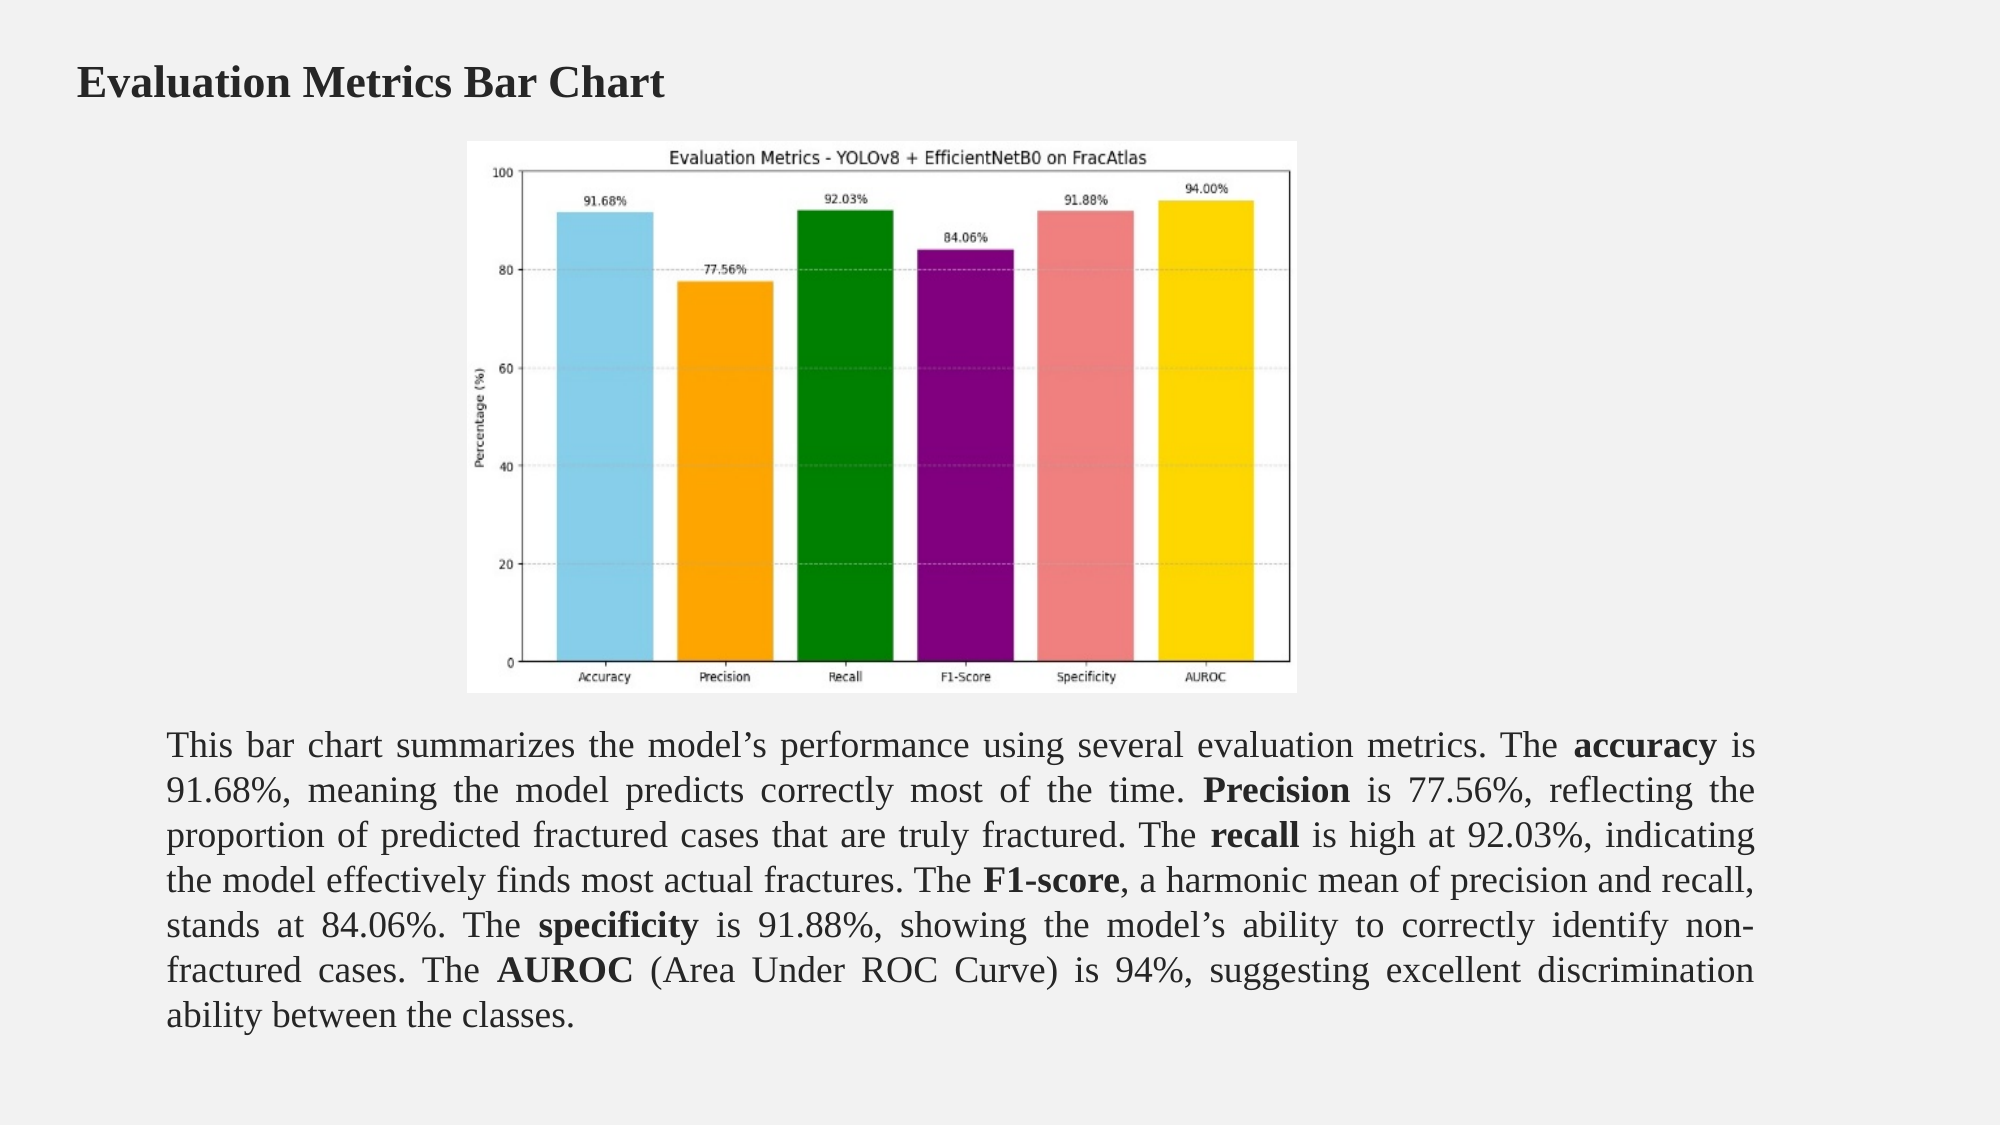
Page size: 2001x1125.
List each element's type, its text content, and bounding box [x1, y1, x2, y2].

list This bar chart summarizes the model’s performance using several evaluation metrics. The accuracy is 91.68%, meaning the model predicts correctly most of the time. Precision is 77.56%, reflecting the proportion of predicted fractured cases that are truly fractured. The recall is high at 92.03%, indicating the model effectively finds most actual fractures. The F1-score, a harmonic mean of precision and recall, stands at 84.06%. The specificity is 91.88%, showing the model’s ability to correctly identify non-fractured cases. The AUROC (Area Under ROC Curve) is 94%, suggesting excellent discrimination ability between the classes. [151, 712, 1771, 1125]
picture [466, 141, 1297, 693]
text_box Evaluation Metrics Bar Chart [61, 44, 1020, 176]
